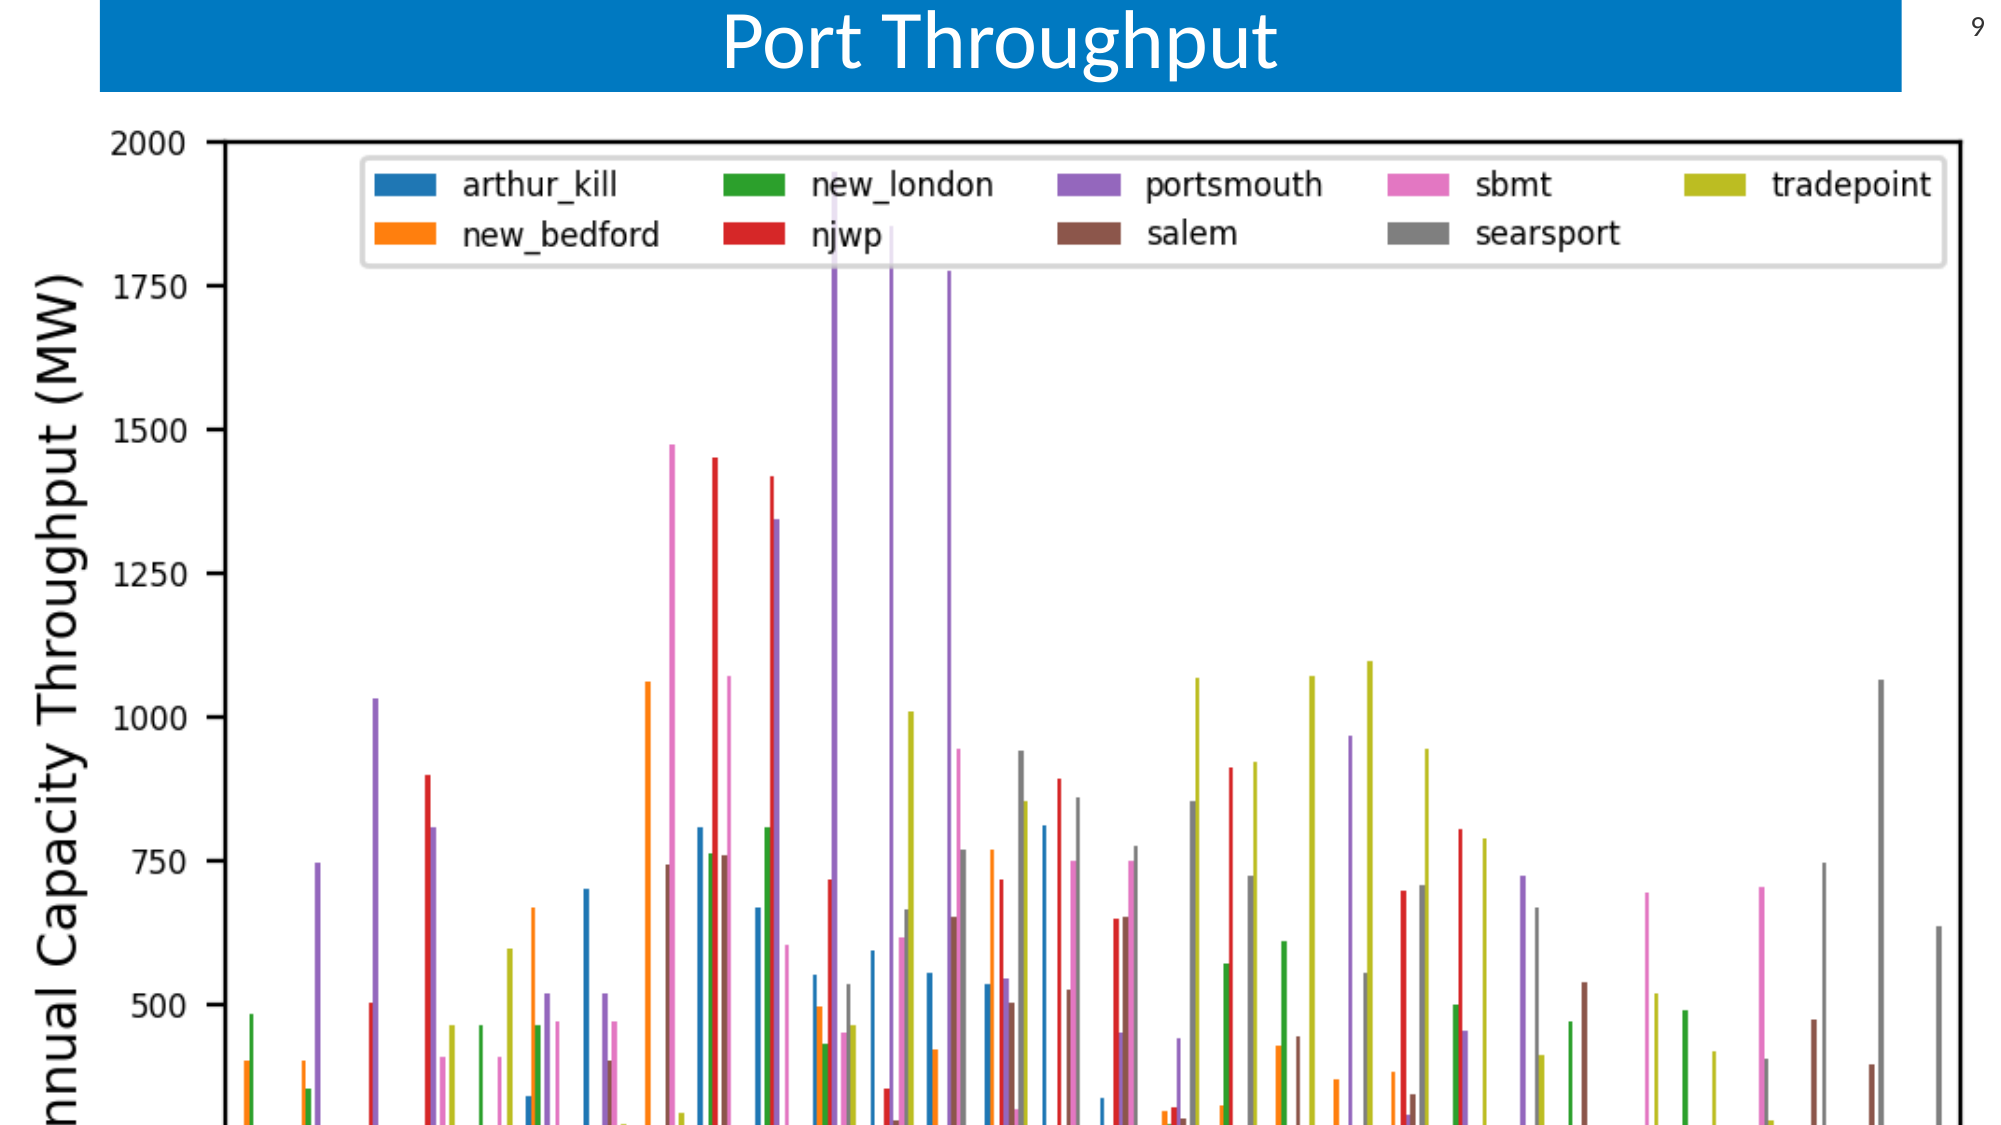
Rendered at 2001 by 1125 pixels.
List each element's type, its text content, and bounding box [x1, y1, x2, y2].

picture [0, 92, 2000, 1125]
title Port Throughput [99, 0, 1902, 91]
